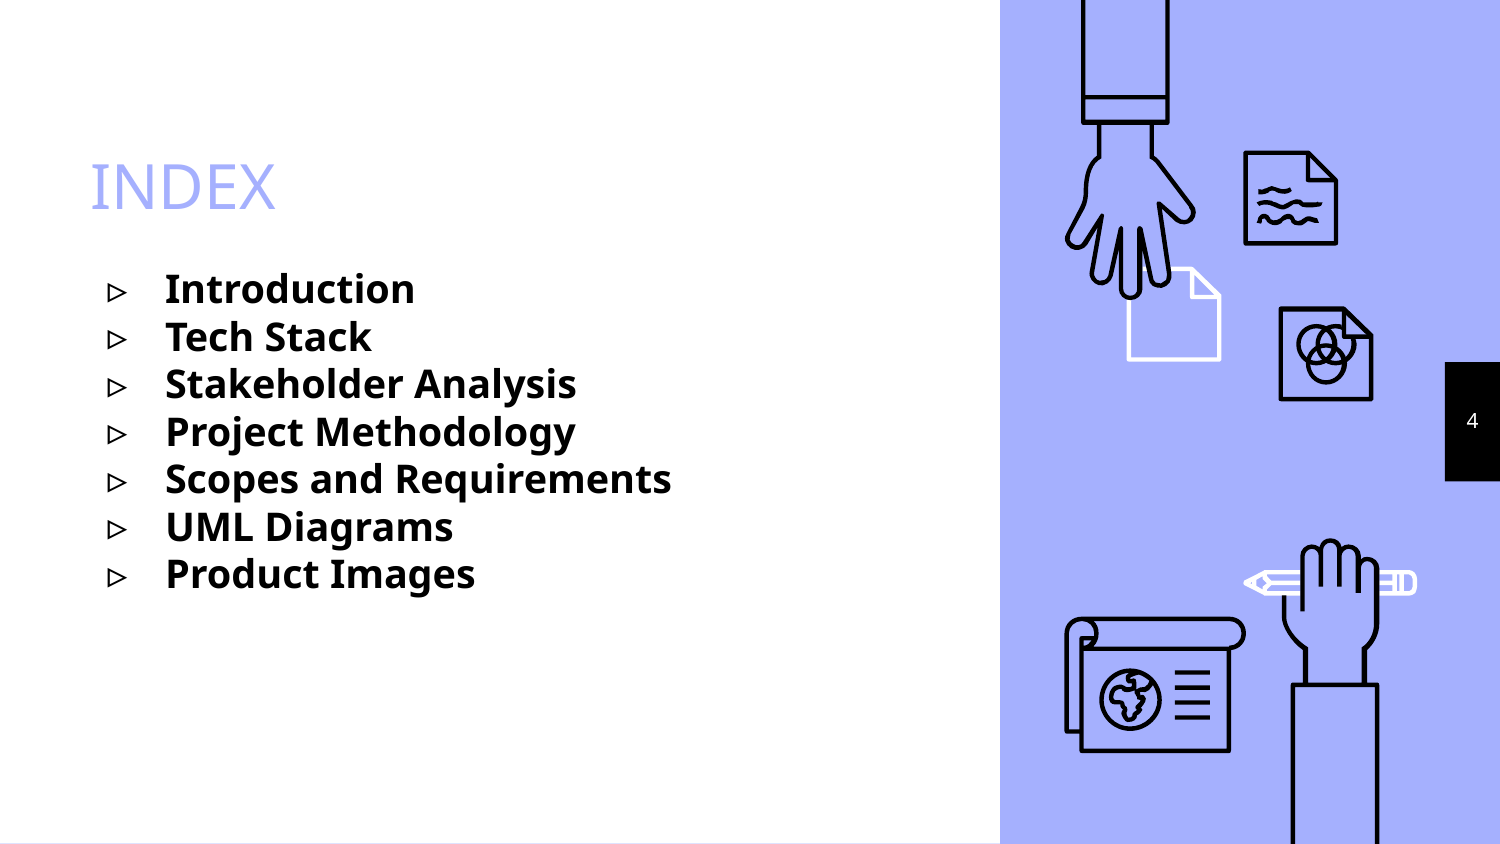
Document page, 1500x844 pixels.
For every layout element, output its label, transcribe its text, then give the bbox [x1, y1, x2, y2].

slide_number ‹#› [1444, 362, 1500, 482]
title INDEX [75, 96, 918, 237]
list Introduction Tech Stack Stakeholder Analysis Project Methodology Scopes and Requirements UML Diagrams Product Images [75, 249, 797, 754]
